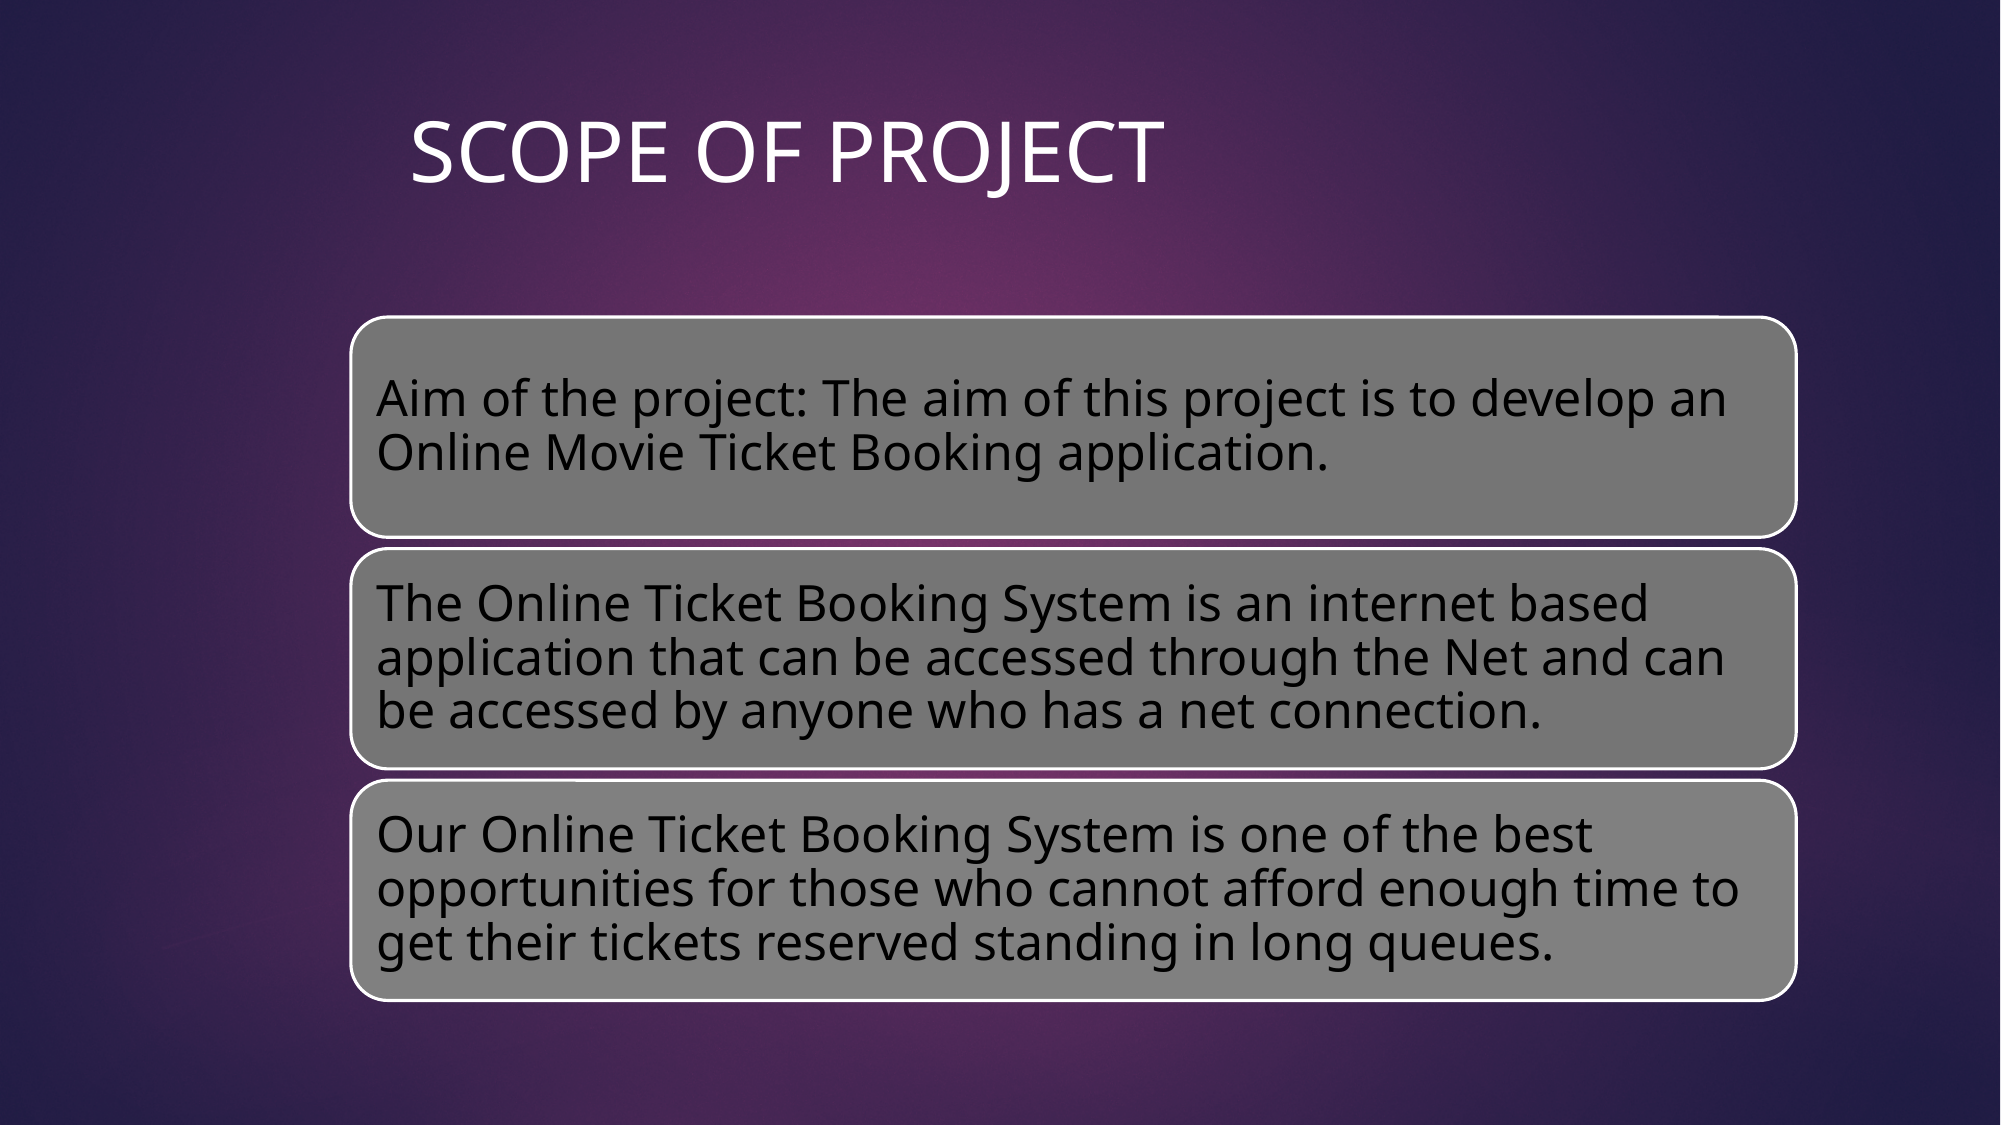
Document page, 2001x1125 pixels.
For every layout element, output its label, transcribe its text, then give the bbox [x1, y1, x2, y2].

title SCOPE OF PROJECT [394, 90, 1293, 208]
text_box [350, 266, 1797, 1052]
